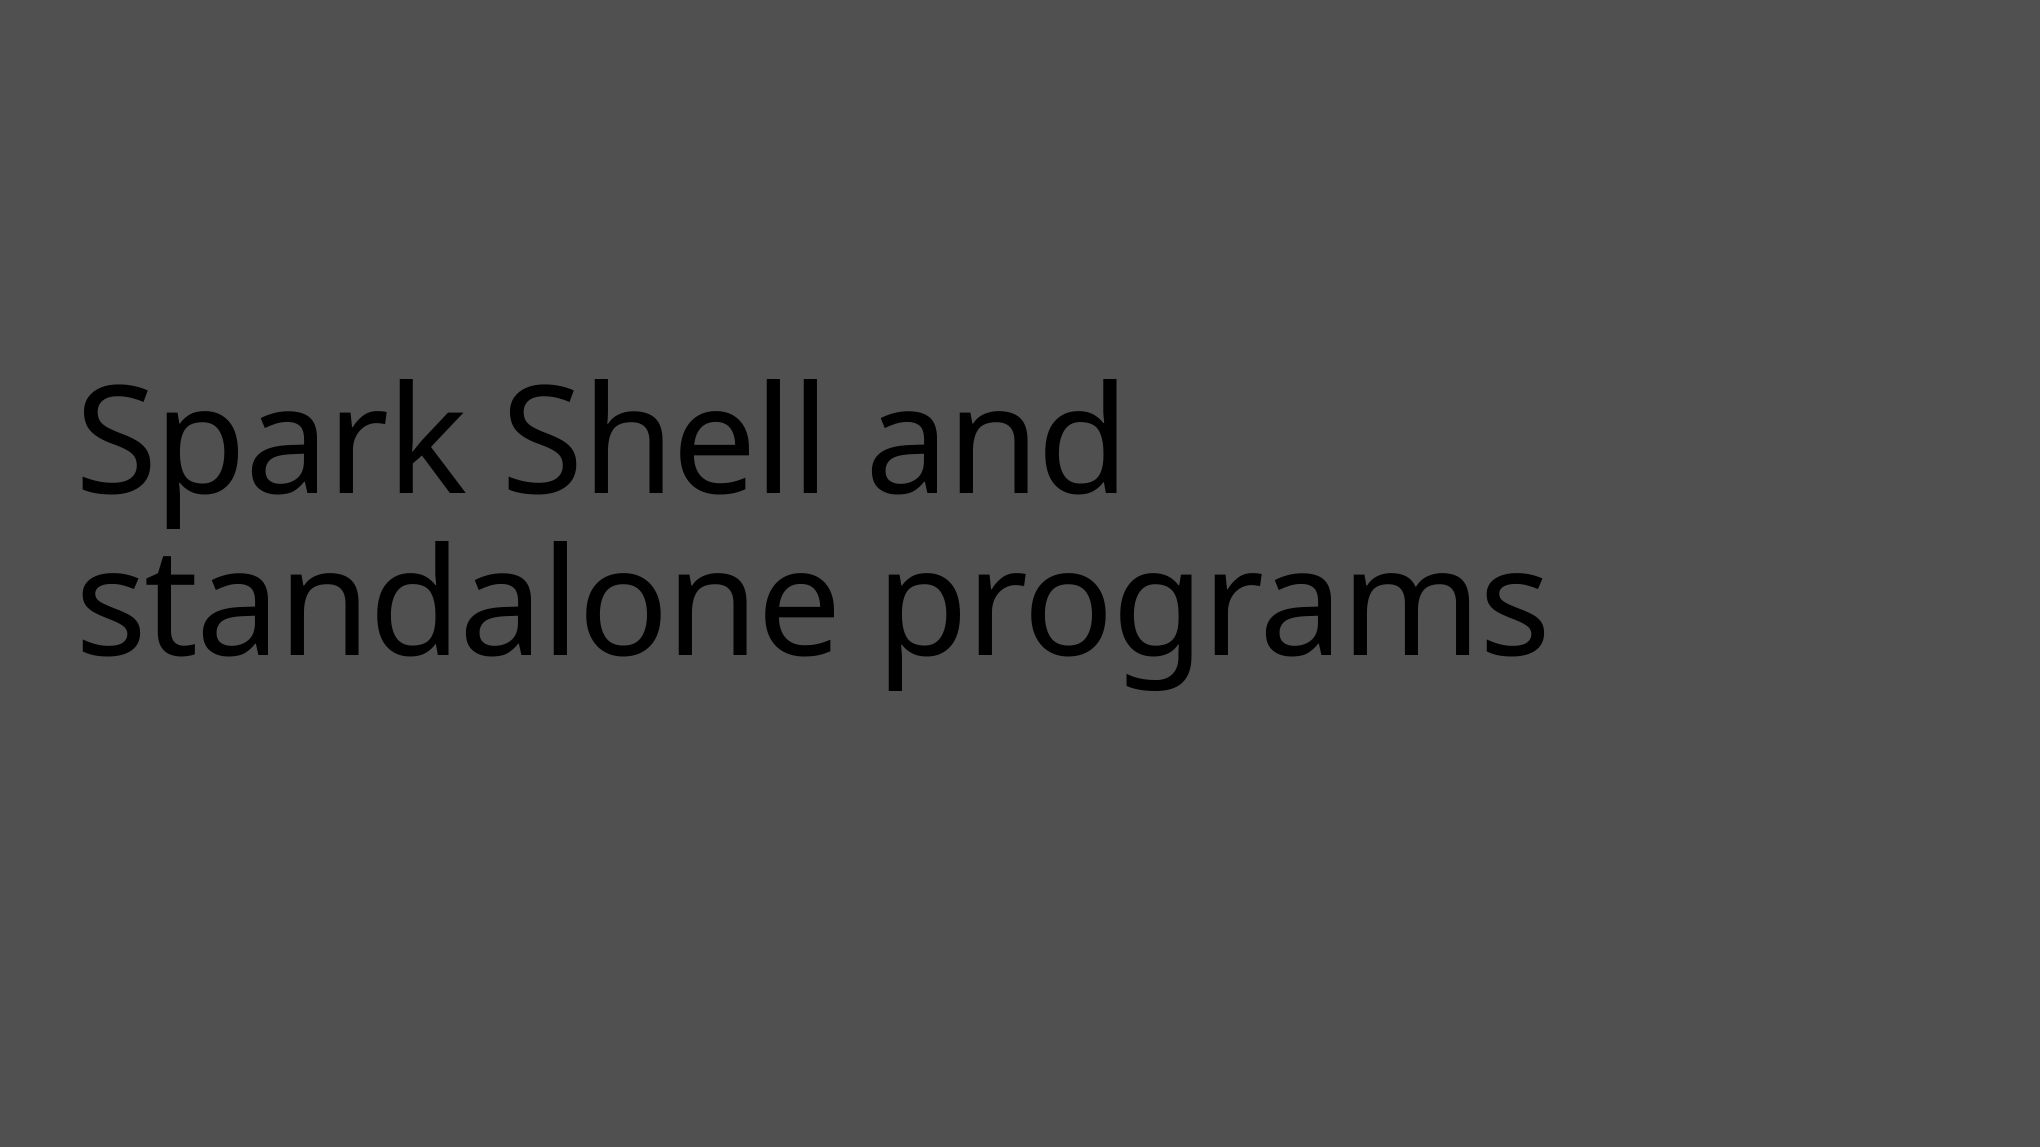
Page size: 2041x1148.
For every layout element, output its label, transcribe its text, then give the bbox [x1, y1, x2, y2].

title Spark Shell and standalone programs [0, 348, 1996, 650]
